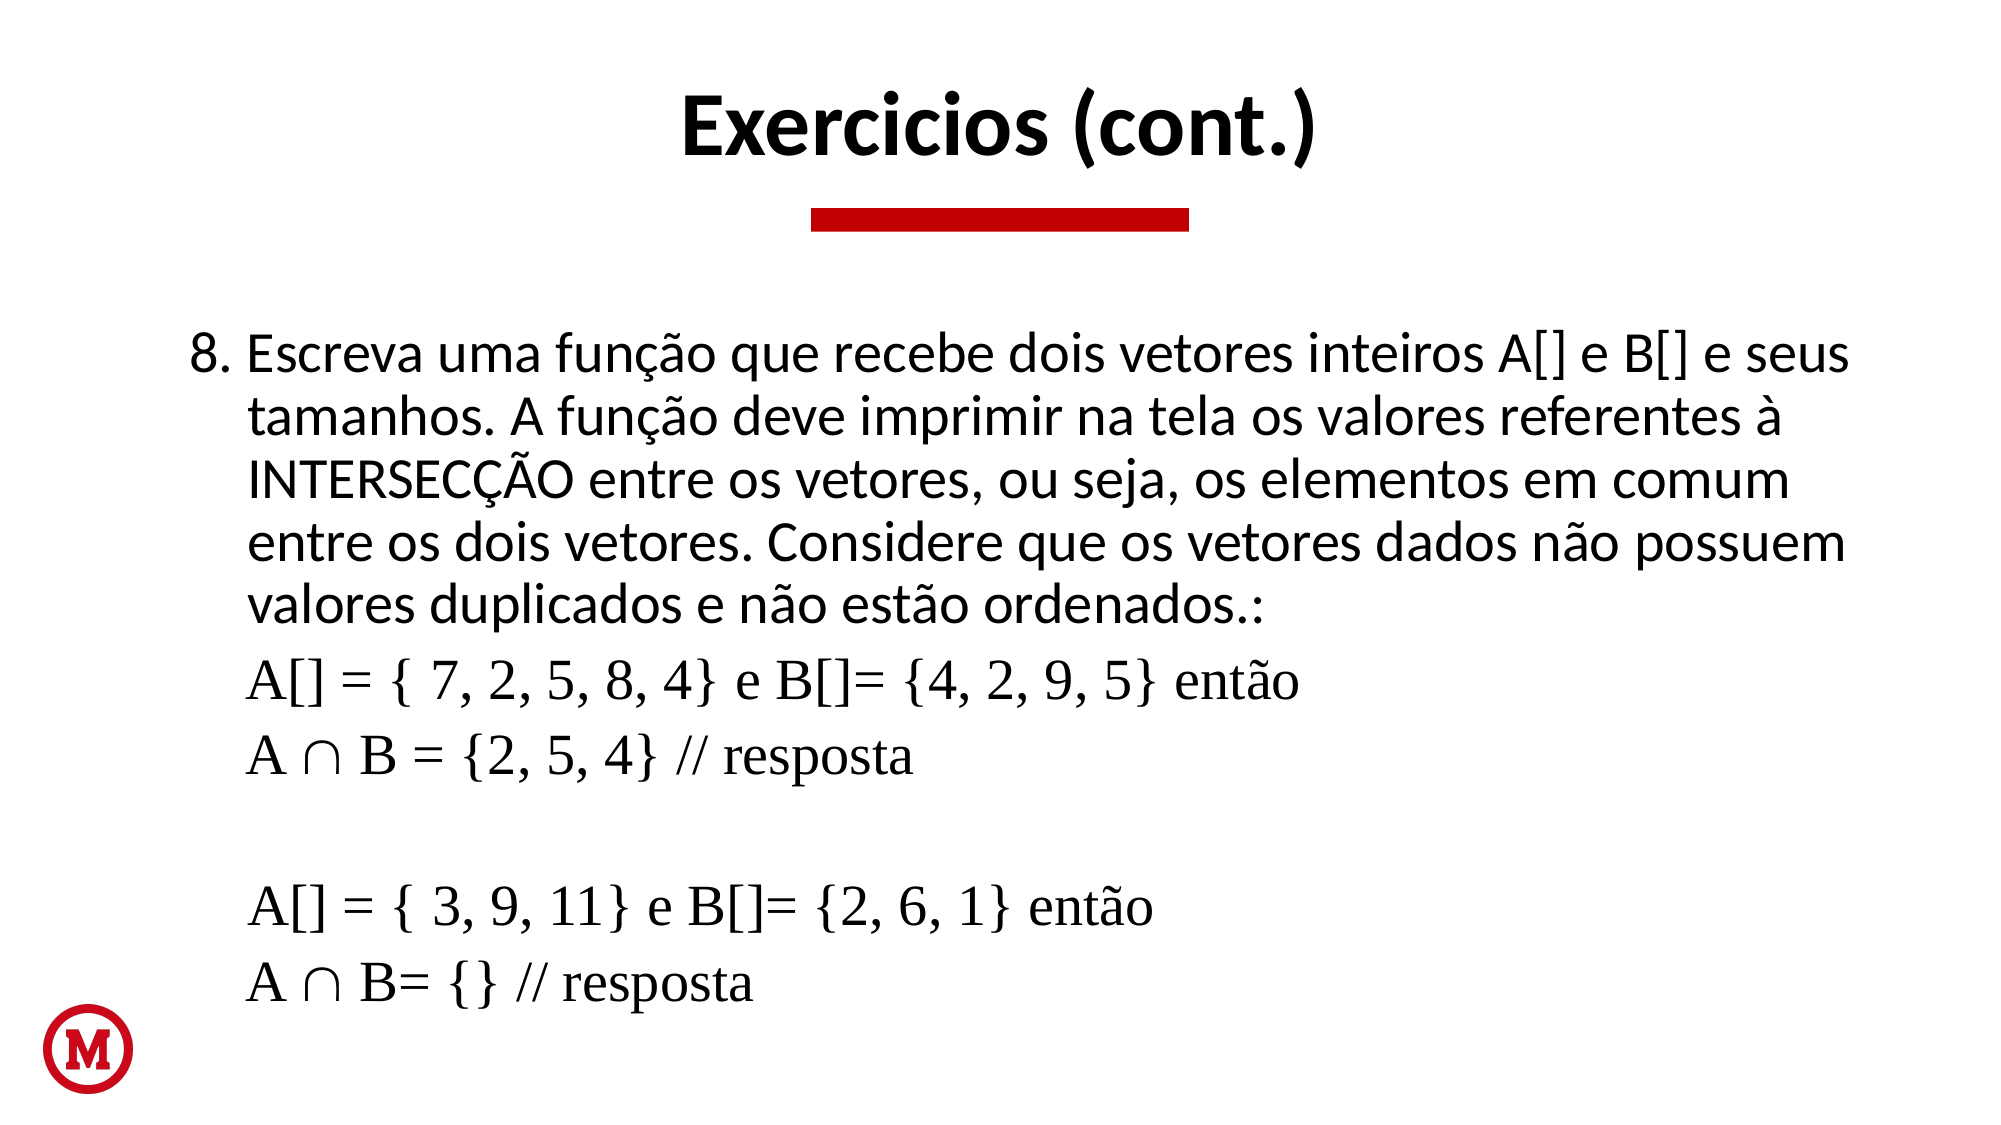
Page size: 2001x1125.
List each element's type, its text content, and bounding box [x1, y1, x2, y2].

picture [43, 1004, 133, 1094]
title Exercicios (cont.) [174, 67, 1826, 183]
list 8. Escreva uma função que recebe dois vetores inteiros A[] e B[] e seus tamanhos. A função deve imprimir na tela os valores referentes à INTERSECÇÃO entre os vetores, ou seja, os elementos em comum entre os dois vetores. Considere que os vetores dados não possuem valores duplicados e não estão ordenados.: A[] = { 7, 2, 5, 8, 4} e B[]= {4, 2, 9, 5} então A  B = {2, 5, 4} // resposta A[] = { 3, 9, 11} e B[]= {2, 6, 1} então A  B= {} // resposta [174, 314, 1922, 1094]
